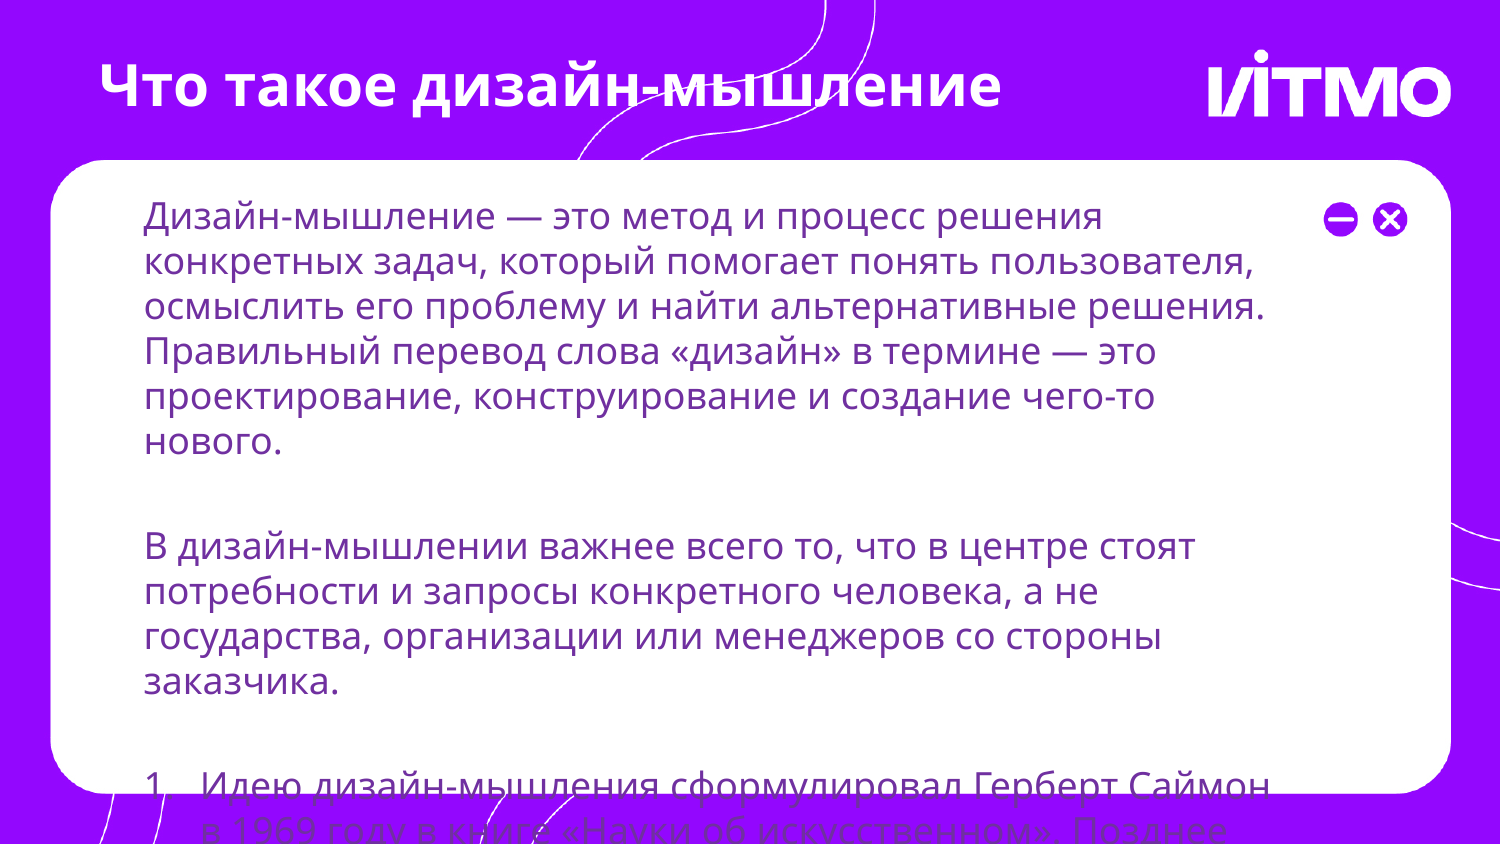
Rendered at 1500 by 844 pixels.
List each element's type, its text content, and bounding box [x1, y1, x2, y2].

title Что такое дизайн-мышление [84, 40, 1148, 127]
list Дизайн-мышление — это метод и процесс решения конкретных задач, который помогает понять пользователя, осмыслить его проблему и найти альтернативные решения. Правильный перевод слова «дизайн» в термине — это проектирование, конструирование и создание чего-то нового. В дизайн-мышлении важнее всего то, что в центре стоят потребности и запросы конкретного человека, а не государства, организации или менеджеров со стороны заказчика. Идею дизайн-мышления сформулировал Герберт Саймон в 1969 году в книге «Науки об искусственном». Позднее учёные Станфордского университета развили её и основали Stanford d.school — «место для исследователей и экспериментаторов», которое популяризирует этот подход. [128, 184, 1305, 744]
picture [0, 0, 1500, 844]
